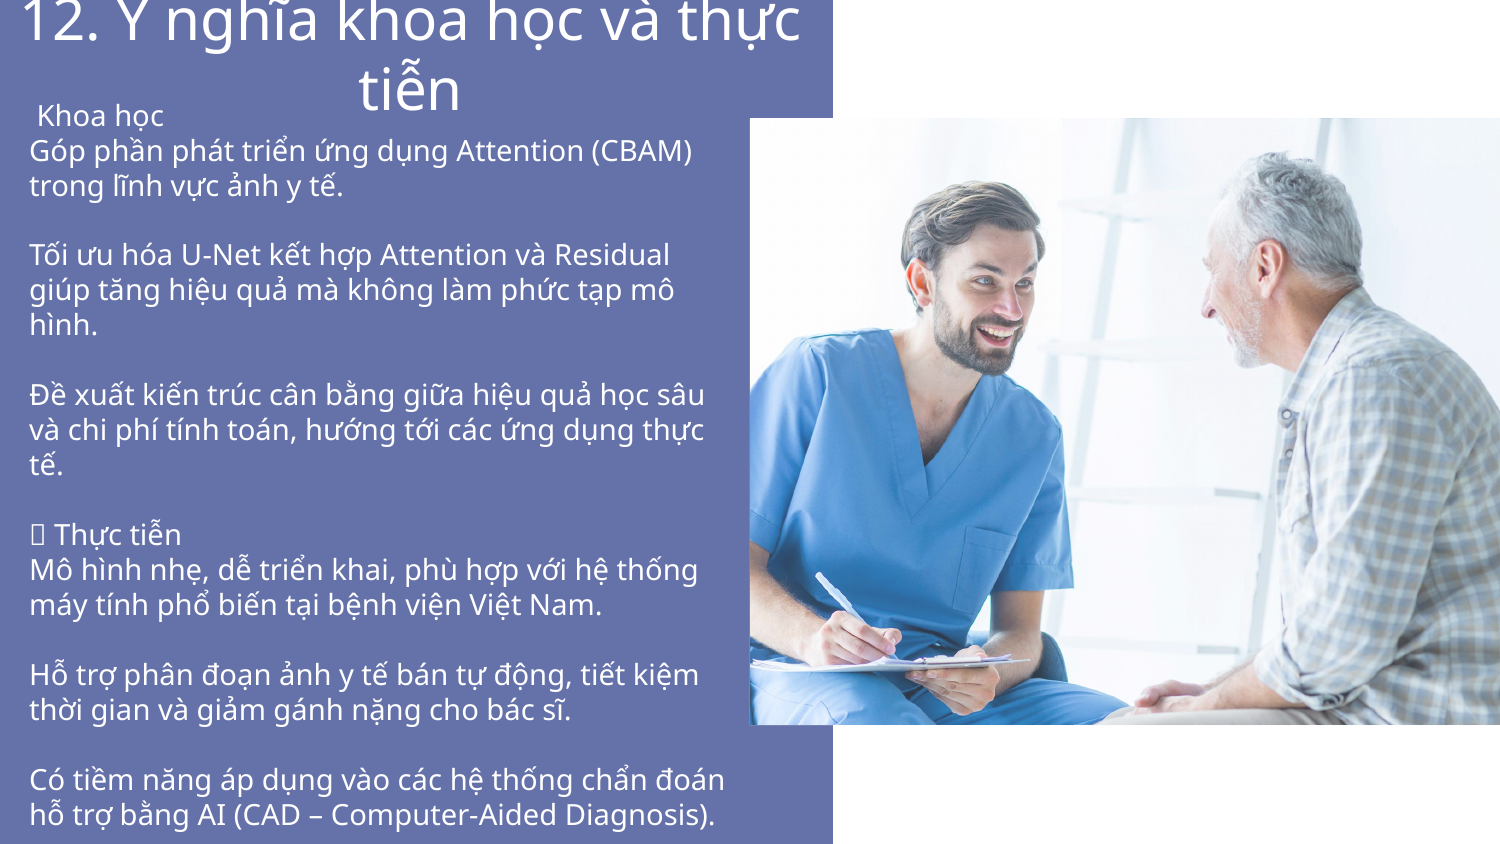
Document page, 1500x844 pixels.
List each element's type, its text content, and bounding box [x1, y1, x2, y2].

title 12. Ý nghĩa khoa học và thực tiễn [0, 26, 830, 77]
picture [749, 118, 1500, 726]
subtitle Khoa học Góp phần phát triển ứng dụng Attention (CBAM) trong lĩnh vực ảnh y tế. Tối ưu hóa U-Net kết hợp Attention và Residual giúp tăng hiệu quả mà không làm phức tạp mô hình. Đề xuất kiến trúc cân bằng giữa hiệu quả học sâu và chi phí tính toán, hướng tới các ứng dụng thực tế. 🏥 Thực tiễn Mô hình nhẹ, dễ triển khai, phù hợp với hệ thống máy tính phổ biến tại bệnh viện Việt Nam. Hỗ trợ phân đoạn ảnh y tế bán tự động, tiết kiệm thời gian và giảm gánh nặng cho bác sĩ. Có tiềm năng áp dụng vào các hệ thống chẩn đoán hỗ trợ bằng AI (CAD – Computer-Aided Diagnosis). [0, 118, 750, 844]
